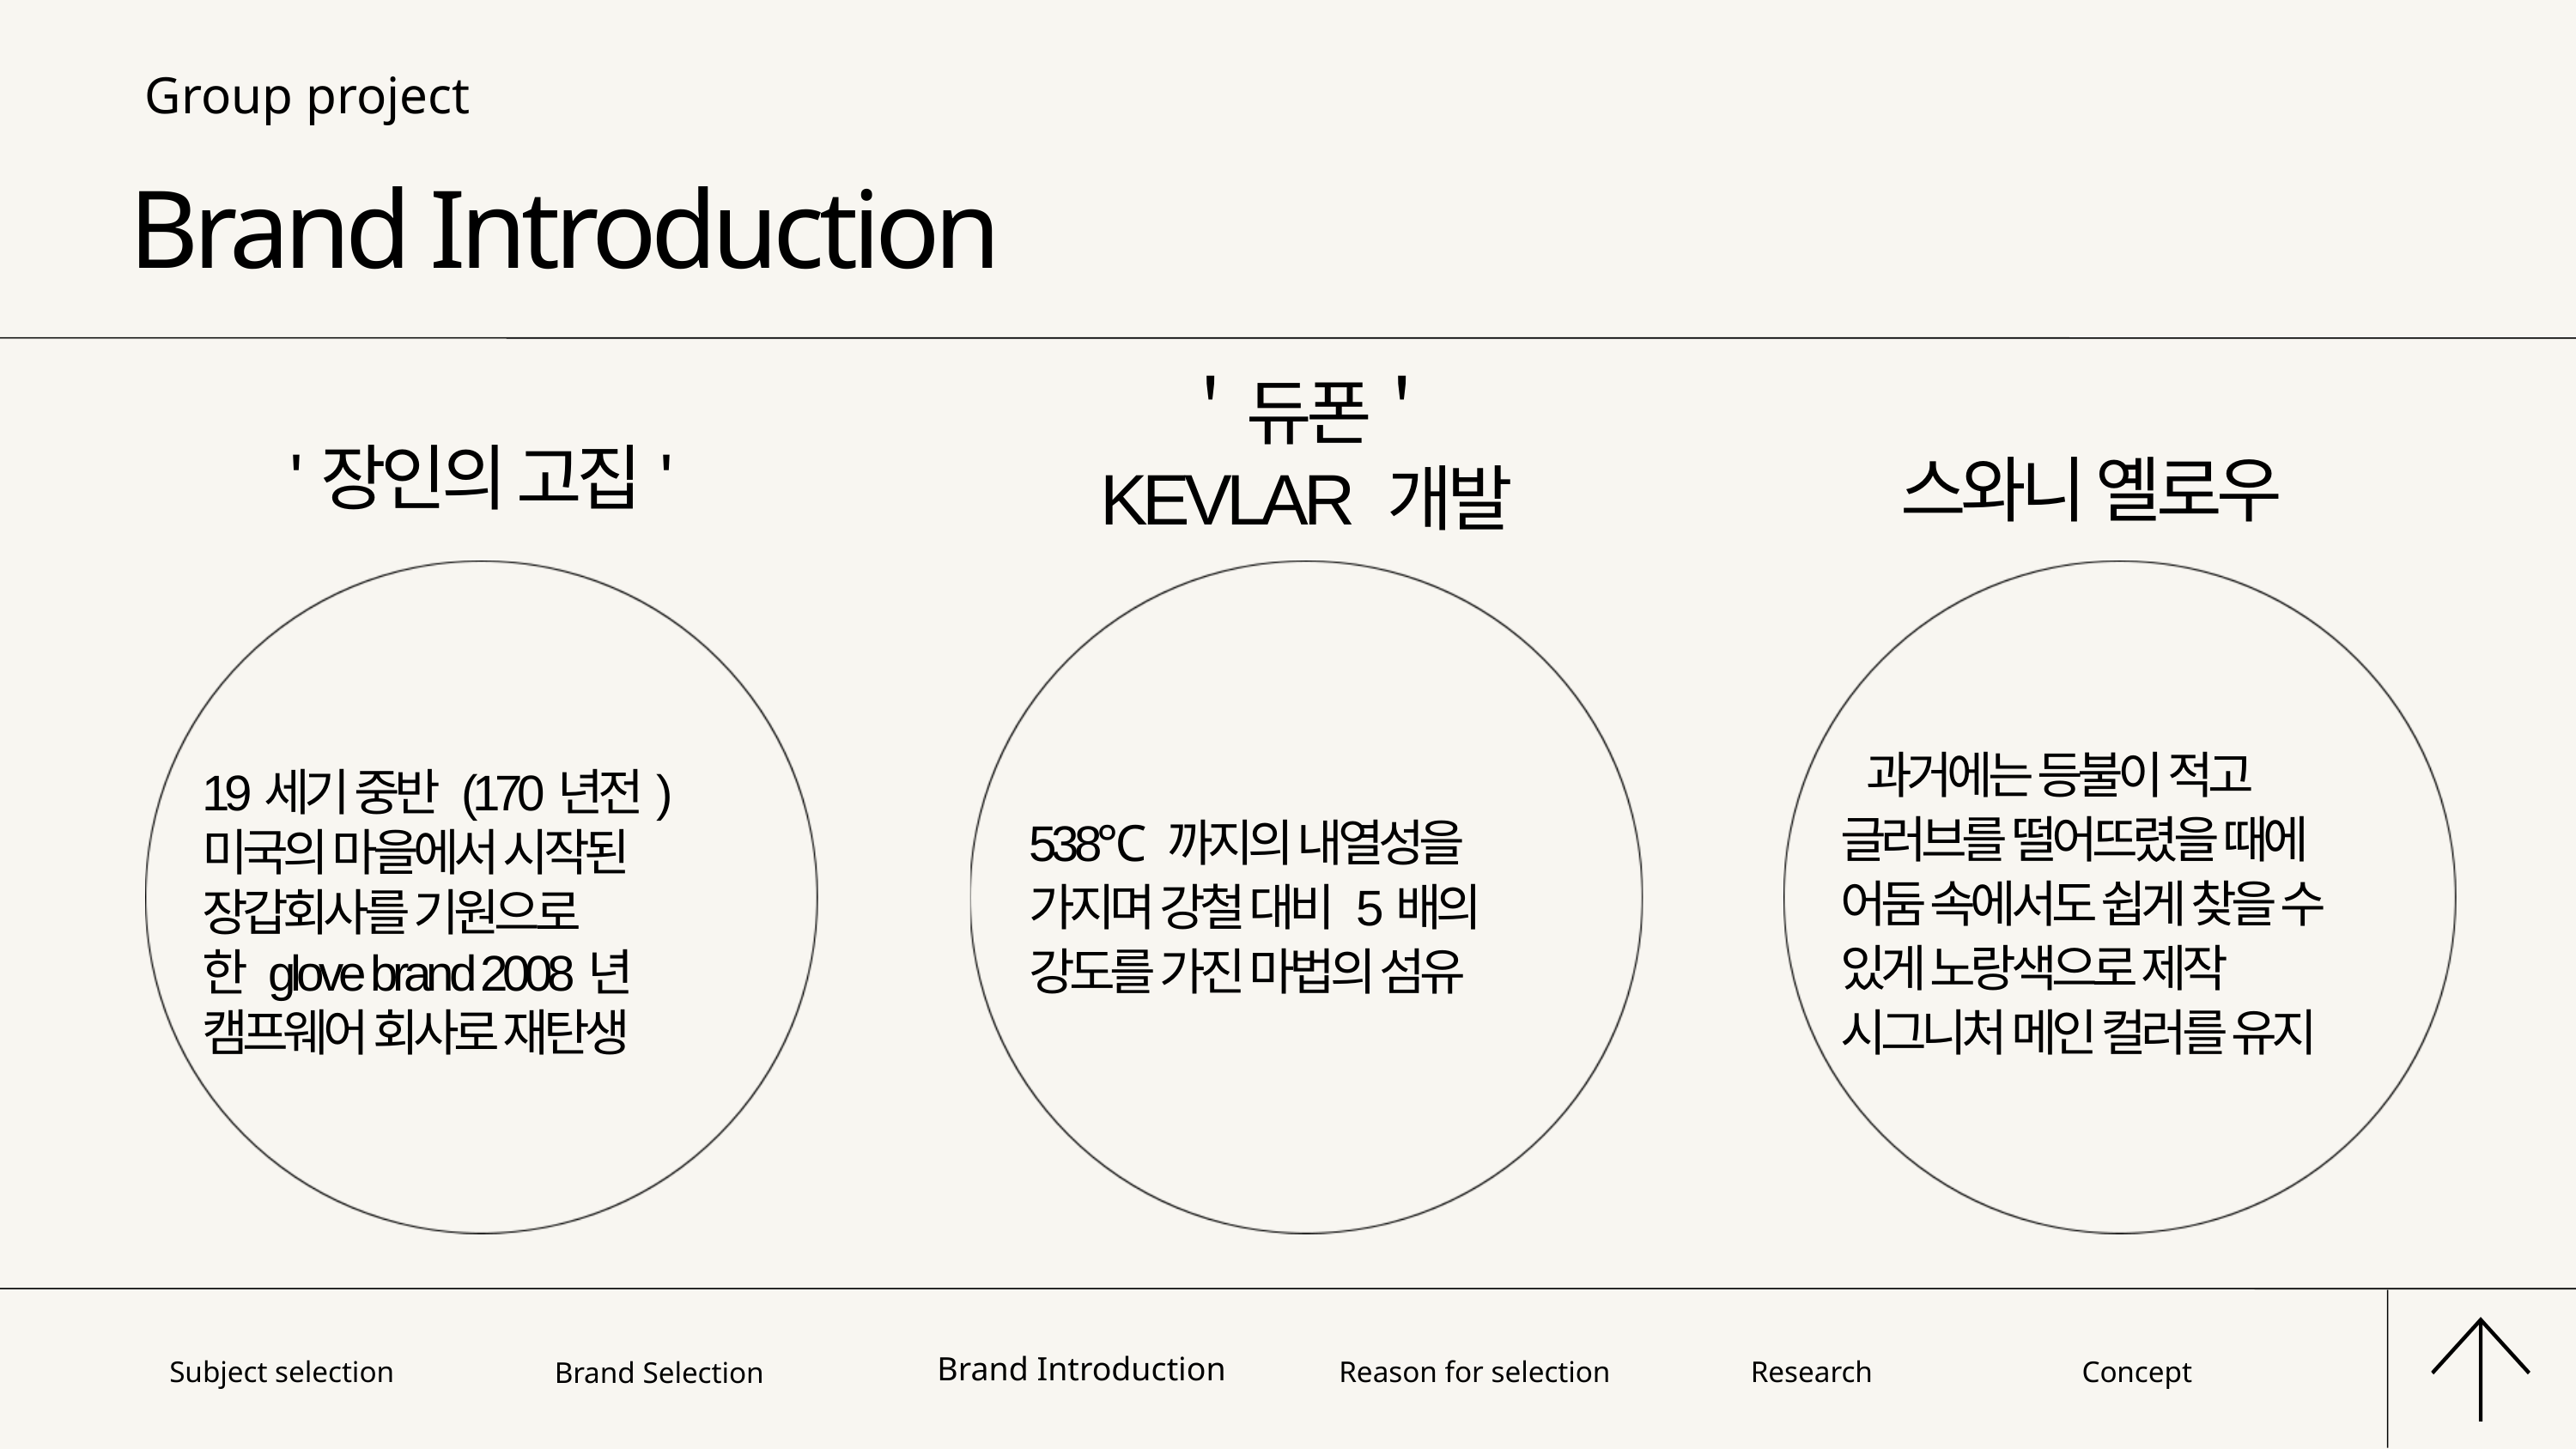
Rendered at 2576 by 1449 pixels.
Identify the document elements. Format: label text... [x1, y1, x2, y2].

text_box Reason for selection [1315, 1347, 1635, 1388]
text_box Brand Selection [513, 1349, 806, 1390]
text_box [969, 561, 1643, 1234]
text_box Research [1652, 1347, 1971, 1388]
text_box 스와니 옐로우 [1900, 445, 2374, 531]
text_box 19세기 중반 (170년전) 미국의 마을에서 시작된 장갑회사를 기원으로 한 glove brand 2008년 캠프웨어 회사로 재탄생 [202, 756, 762, 1062]
text_box Subject selection [149, 1347, 416, 1388]
text_box '장인의 고집' [115, 433, 848, 519]
text_box Brand Introduction [128, 161, 1669, 290]
text_box [145, 561, 818, 1234]
text_box 과거에는 등불이 적고 글러브를 떨어뜨렸을 때에 어둠 속에서도 쉽게 찾을 수 있게 노랑색으로 제작 시그니처 메인 컬러를 유지 [1840, 739, 2400, 1062]
text_box Group project [144, 82, 580, 124]
text_box [2431, 1317, 2530, 1422]
text_box Concept [1971, 1347, 2318, 1388]
text_box [1783, 561, 2457, 1234]
text_box 538℃ 까지의 내열성을 가지며 강철 대비 5배의 강도를 가진 마법의 섬유 [1029, 806, 1589, 1000]
text_box Brand Introduction [917, 1347, 1247, 1388]
text_box ＇듀폰＇ KEVLAR 개발 [884, 367, 1728, 540]
